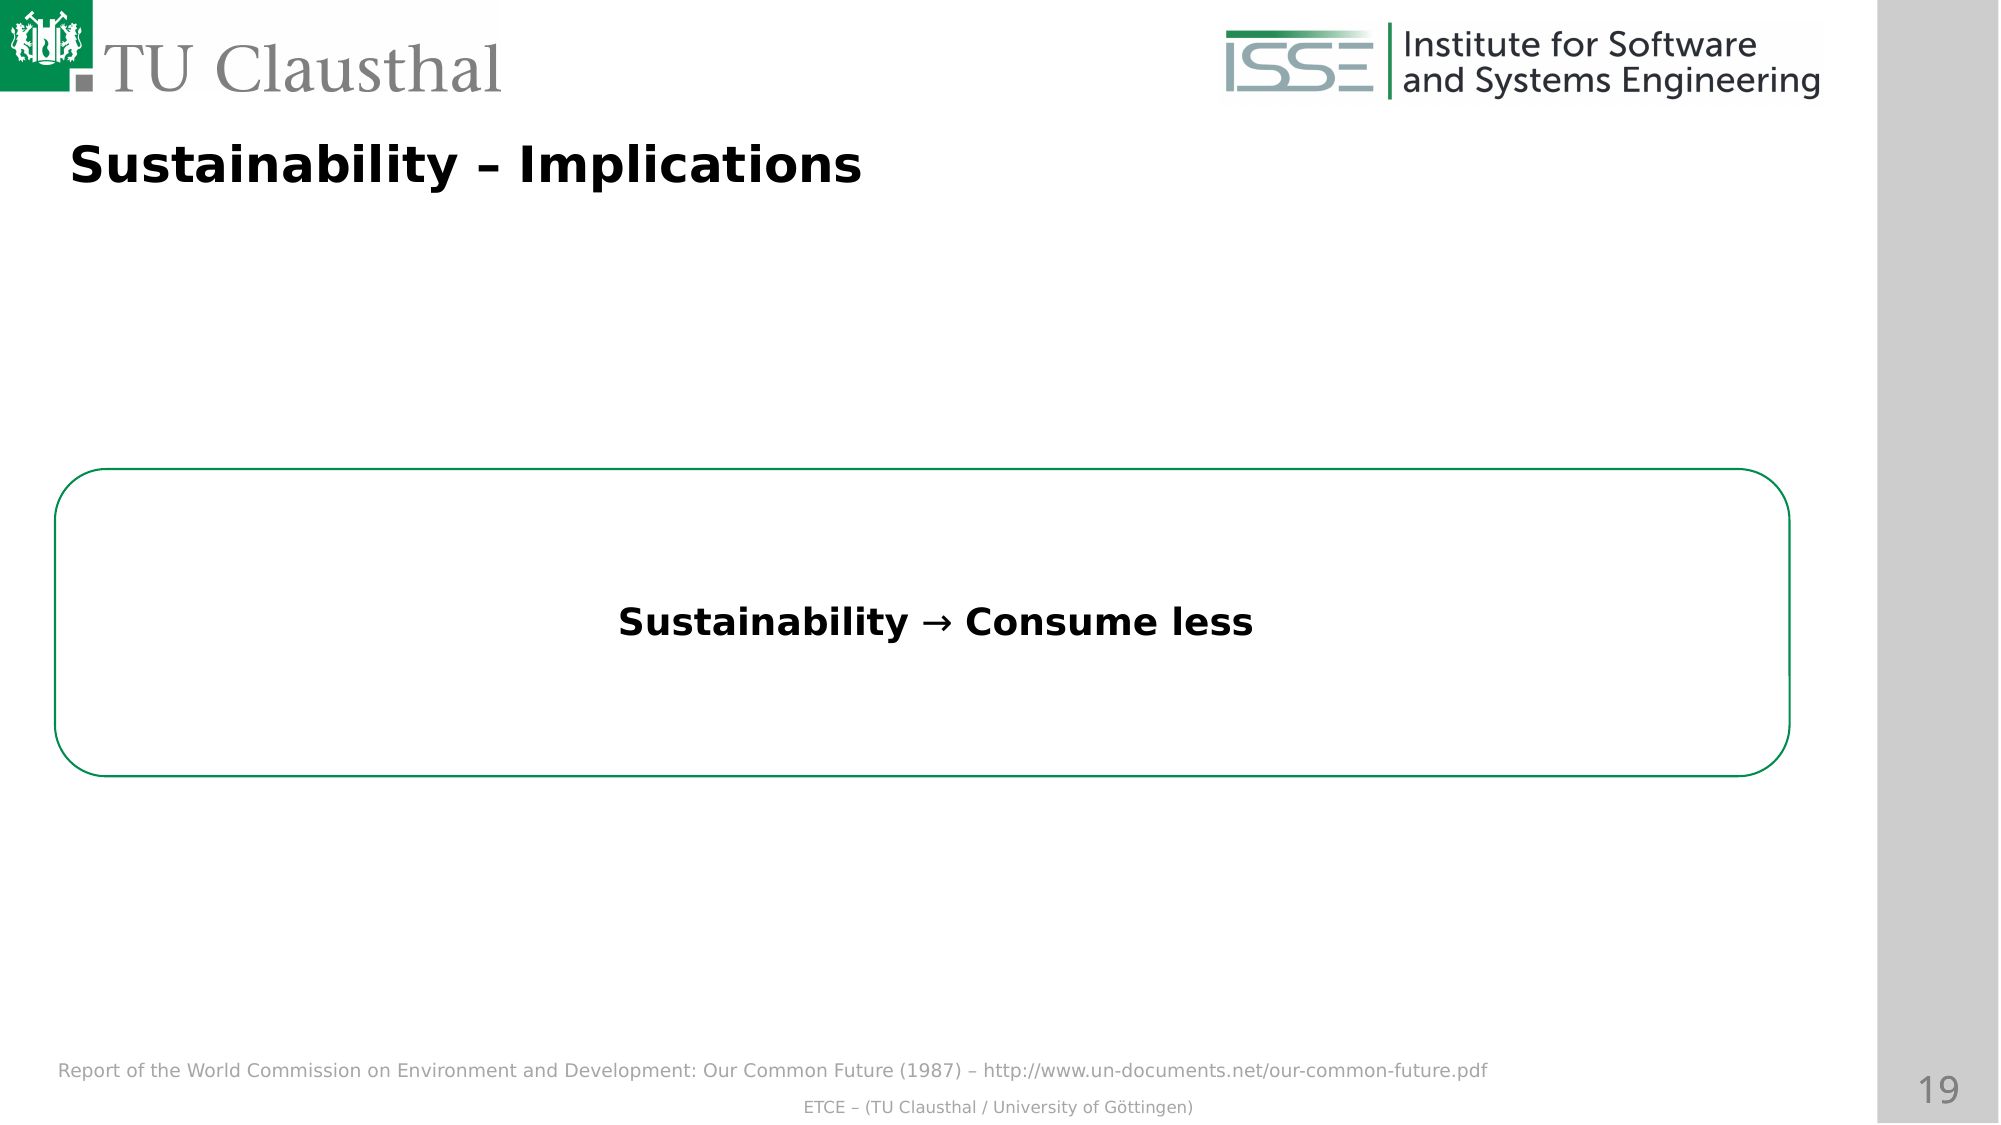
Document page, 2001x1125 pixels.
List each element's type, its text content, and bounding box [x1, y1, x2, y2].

text_box Sustainability – Implications [54, 125, 1818, 207]
text_box [53, 467, 1791, 778]
text_box Report of the World Commission on Environment and Development: Our Common Future (1987) – http://www.un-documents.net/our-common-future.pdf [43, 1051, 1761, 1089]
picture [1218, 22, 1825, 106]
picture [0, 0, 501, 92]
text_box Sustainability → Consume less [54, 208, 1818, 1034]
